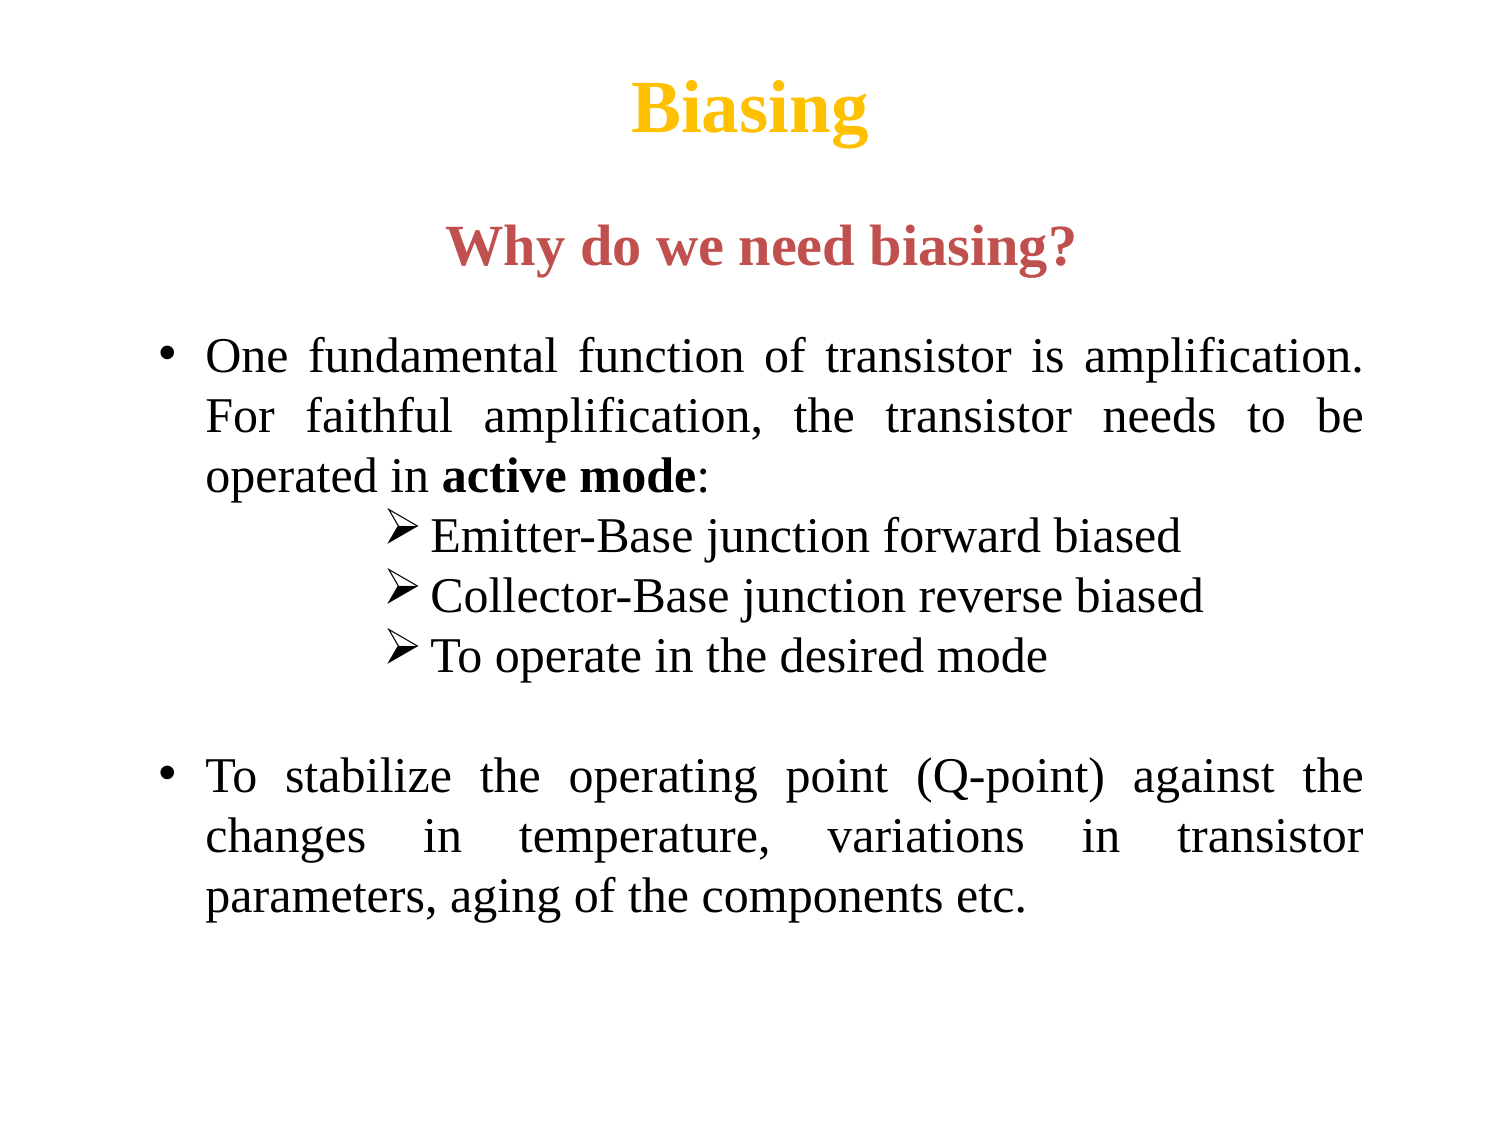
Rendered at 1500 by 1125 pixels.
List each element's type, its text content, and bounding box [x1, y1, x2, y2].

text_box Why do we need biasing? One fundamental function of transistor is amplification. For faithful amplification, the transistor needs to be operated in active mode: Emitter-Base junction forward biased Collector-Base junction reverse biased To operate in the desired mode To stabilize the operating point (Q-point) against the changes in temperature, variations in transistor parameters, aging of the components etc. [143, 200, 1380, 1020]
text_box Biasing [50, 49, 1450, 155]
